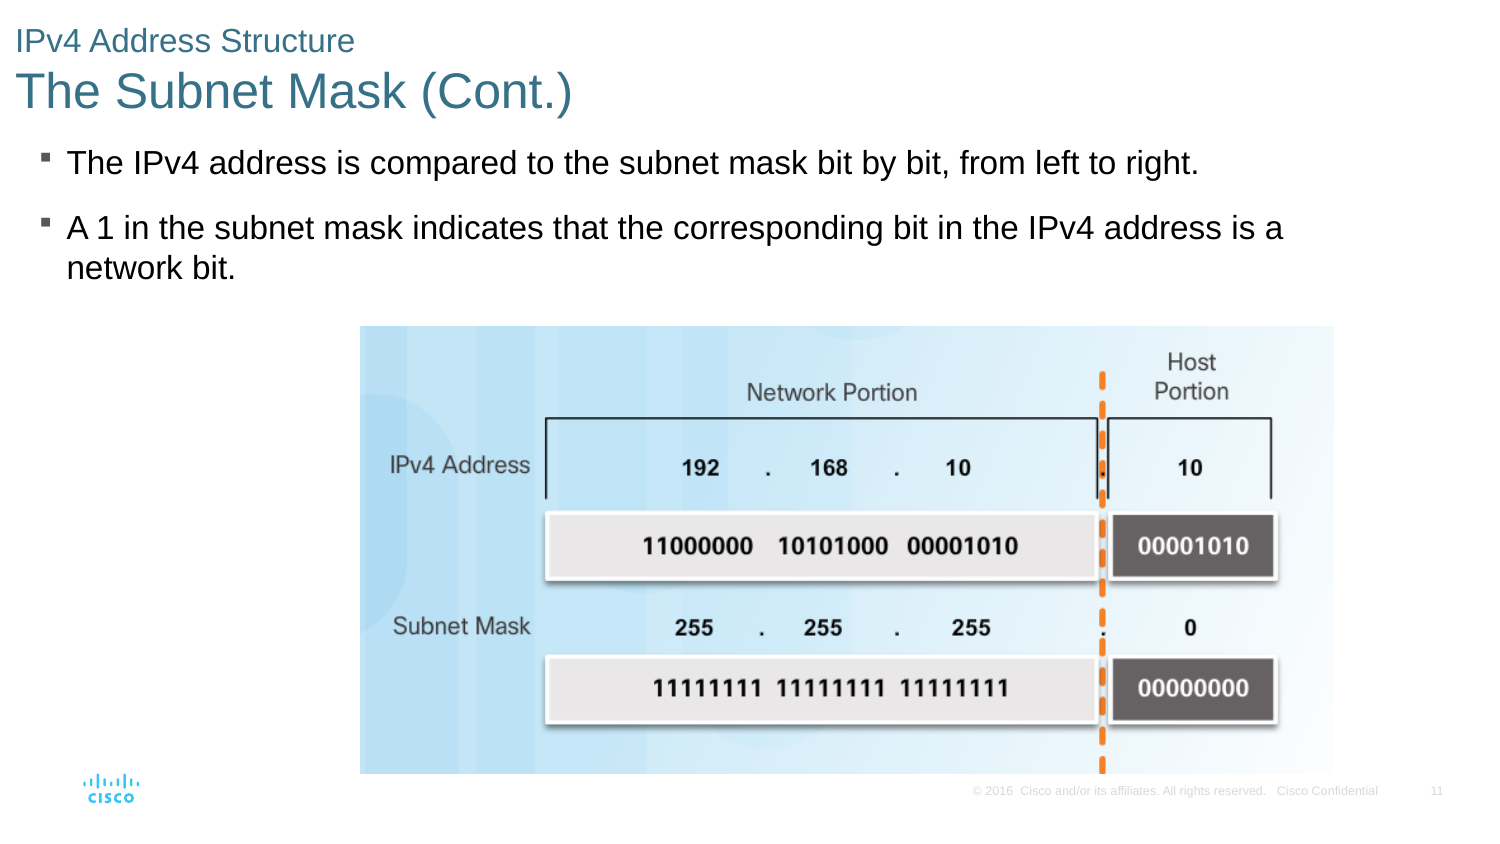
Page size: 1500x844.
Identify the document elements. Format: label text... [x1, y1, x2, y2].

list The IPv4 address is compared to the subnet mask bit by bit, from left to right. A 1 in the subnet mask indicates that the corresponding bit in the IPv4 address is a network bit. [23, 134, 1367, 644]
picture [360, 326, 1334, 775]
title IPv4 Address Structure The Subnet Mask (Cont.) [0, 6, 1500, 131]
